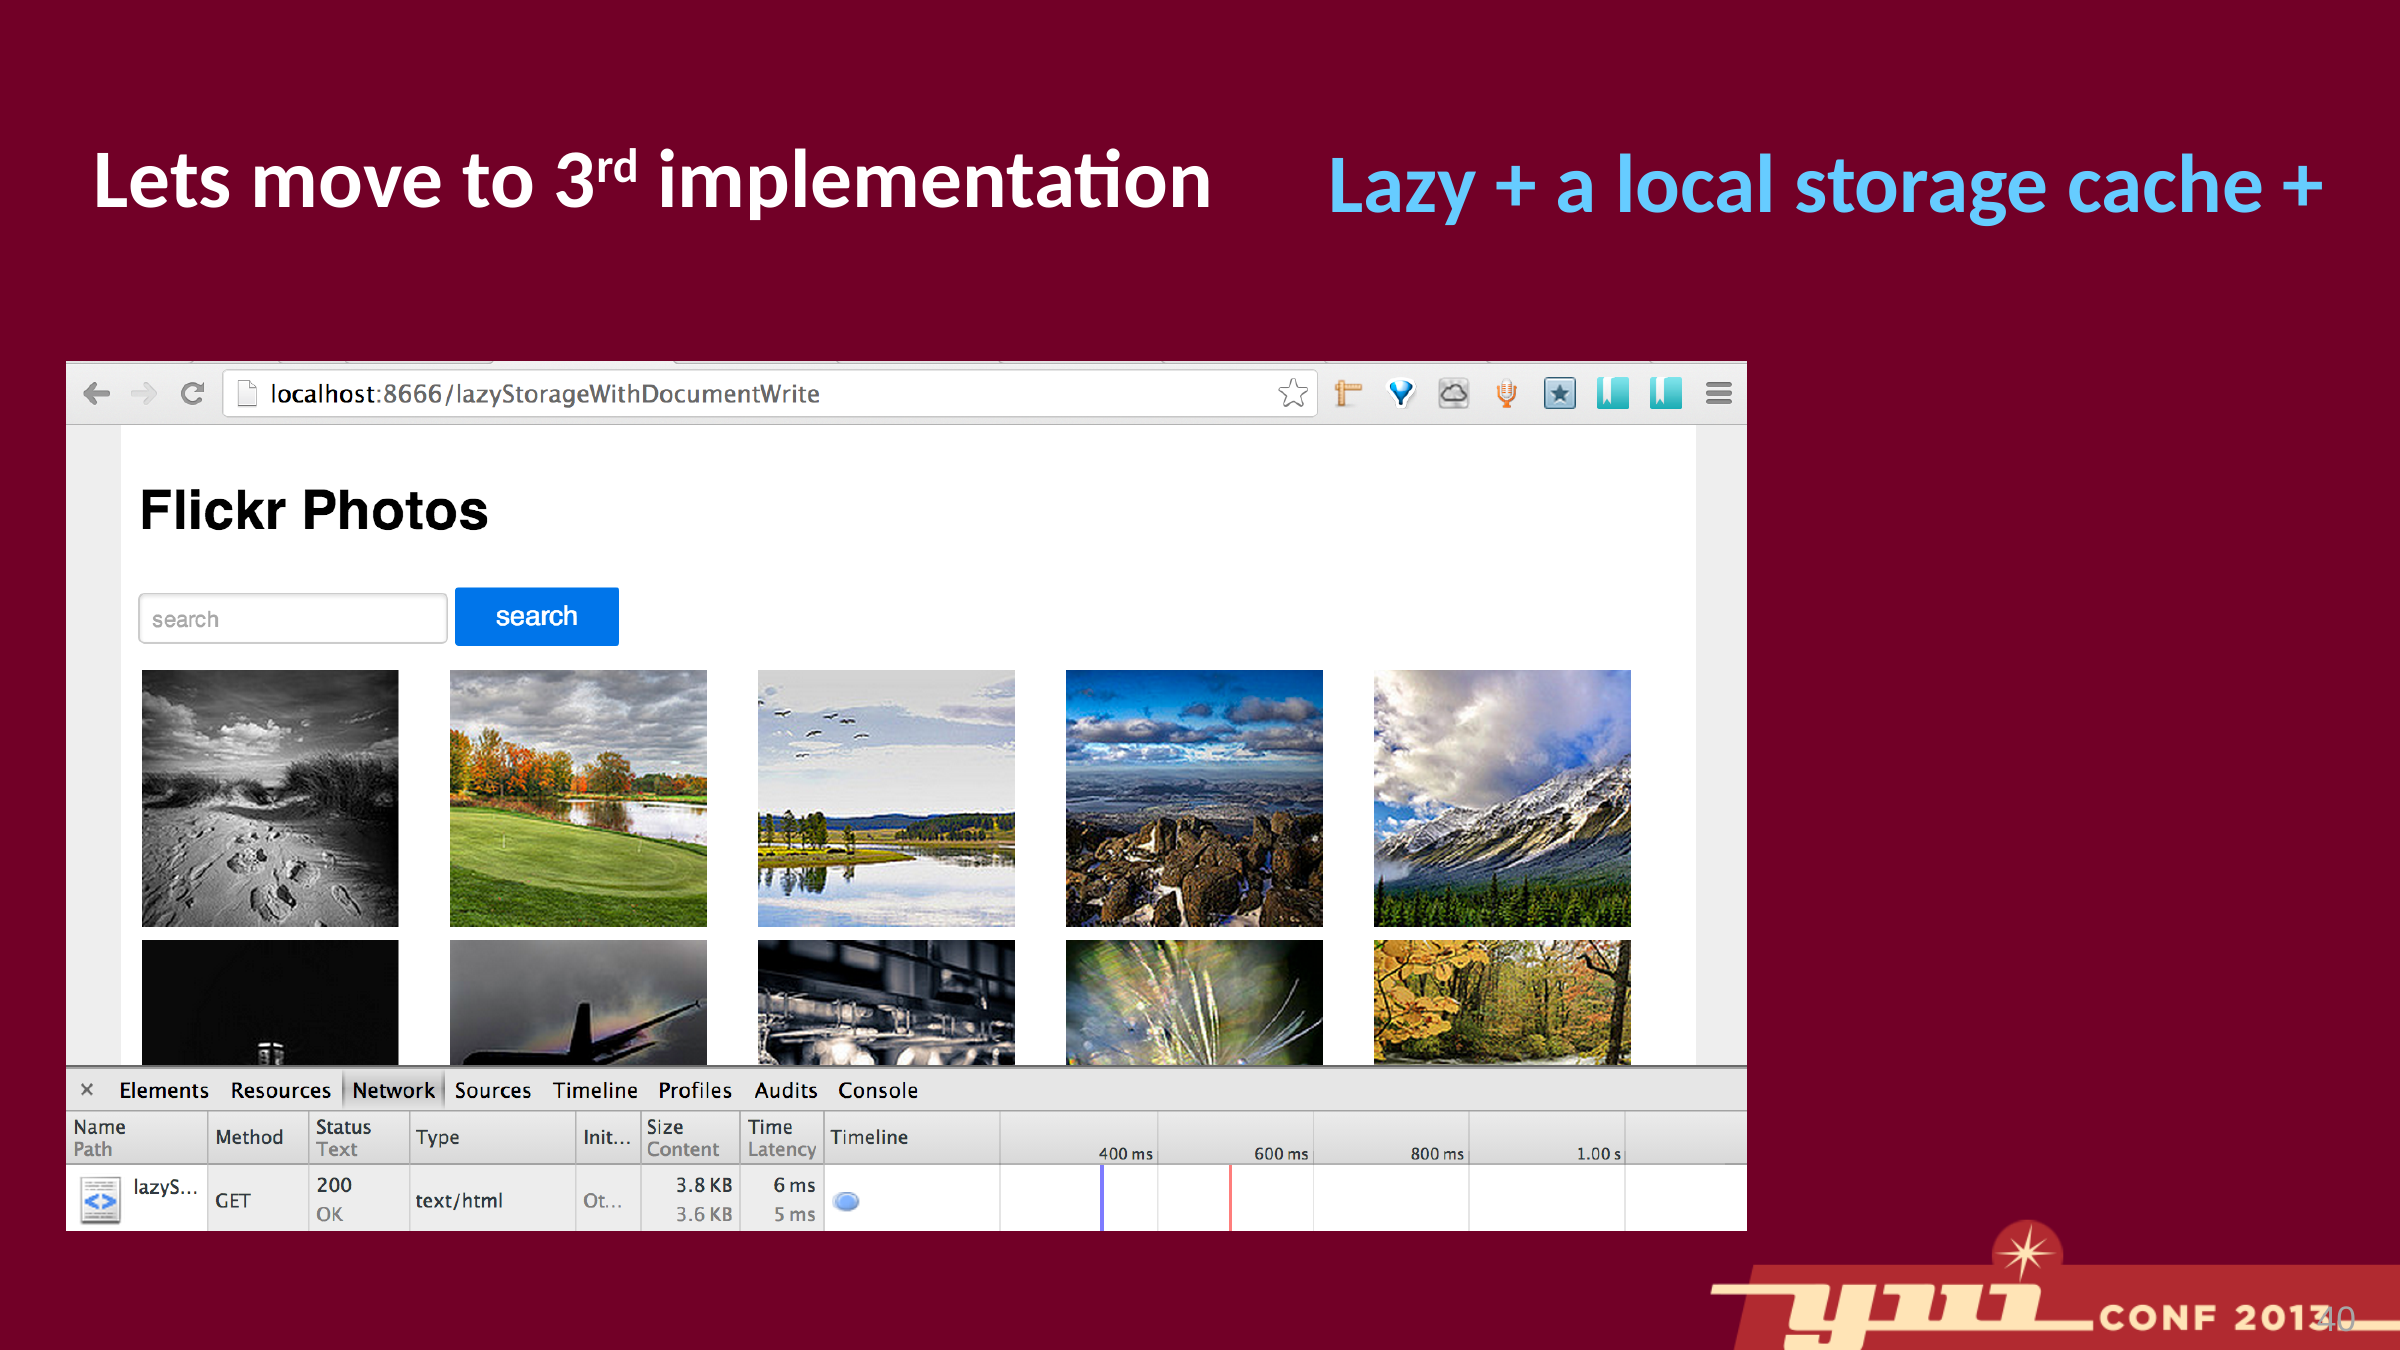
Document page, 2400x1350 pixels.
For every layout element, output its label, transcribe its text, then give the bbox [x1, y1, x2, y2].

text_box Lazy + a local storage cache + [1313, 121, 2341, 237]
picture [0, 0, 2400, 1350]
text_box Lets move to 3rd implementation [79, 116, 1229, 232]
slide_number 40 [1817, 1281, 2378, 1350]
